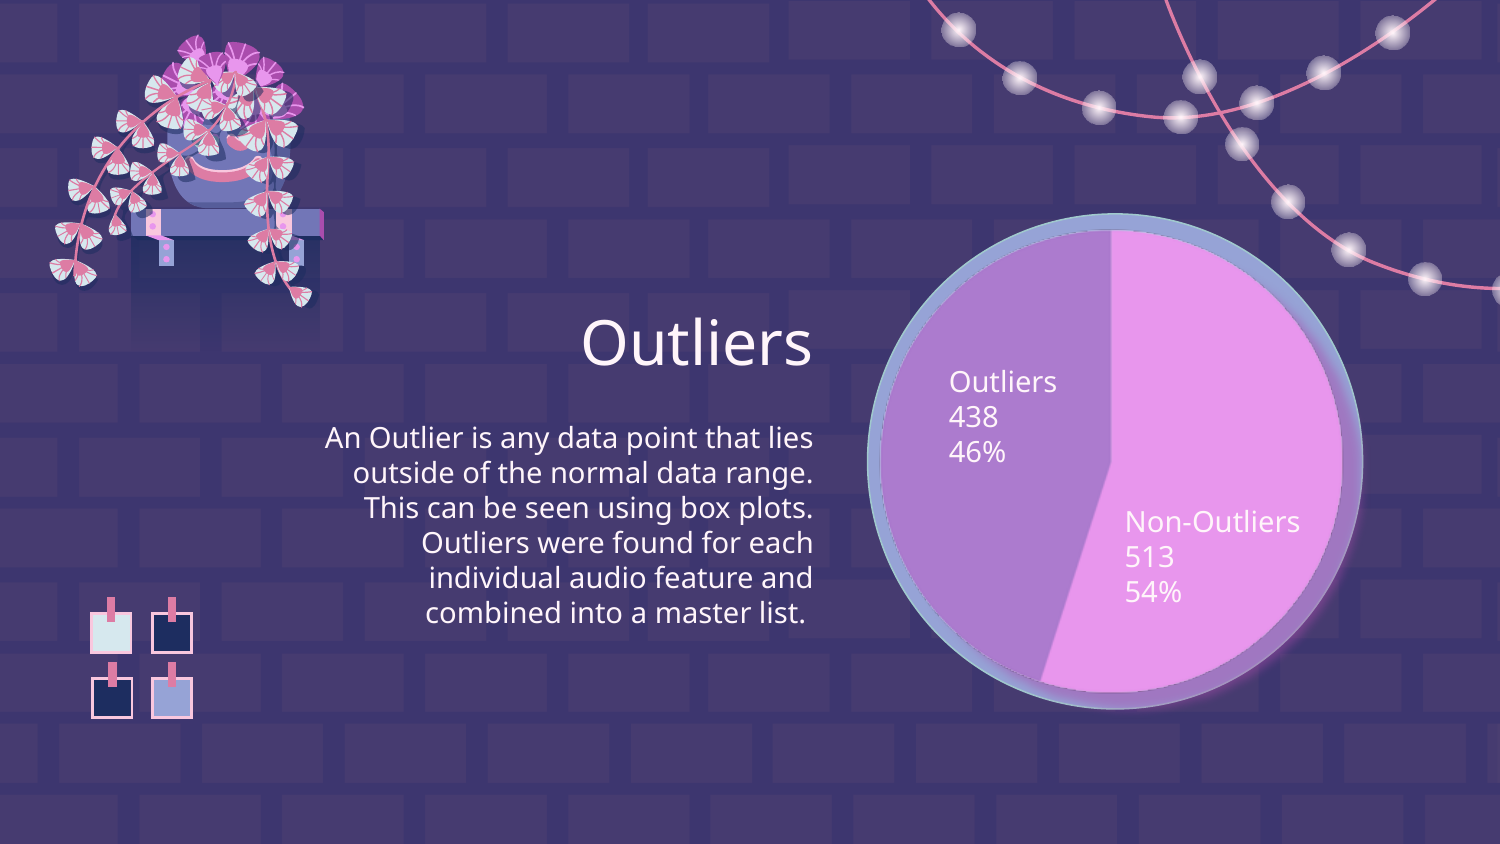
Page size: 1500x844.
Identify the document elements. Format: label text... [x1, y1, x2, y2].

title Outliers [172, 287, 726, 476]
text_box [48, 34, 325, 351]
subtitle An Outlier is any data point that lies outside of the normal data range. This can be seen using box plots. Outliers were found for each individual audio feature and combined into a master list. [302, 404, 726, 693]
picture [731, 149, 1500, 774]
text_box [90, 596, 194, 720]
